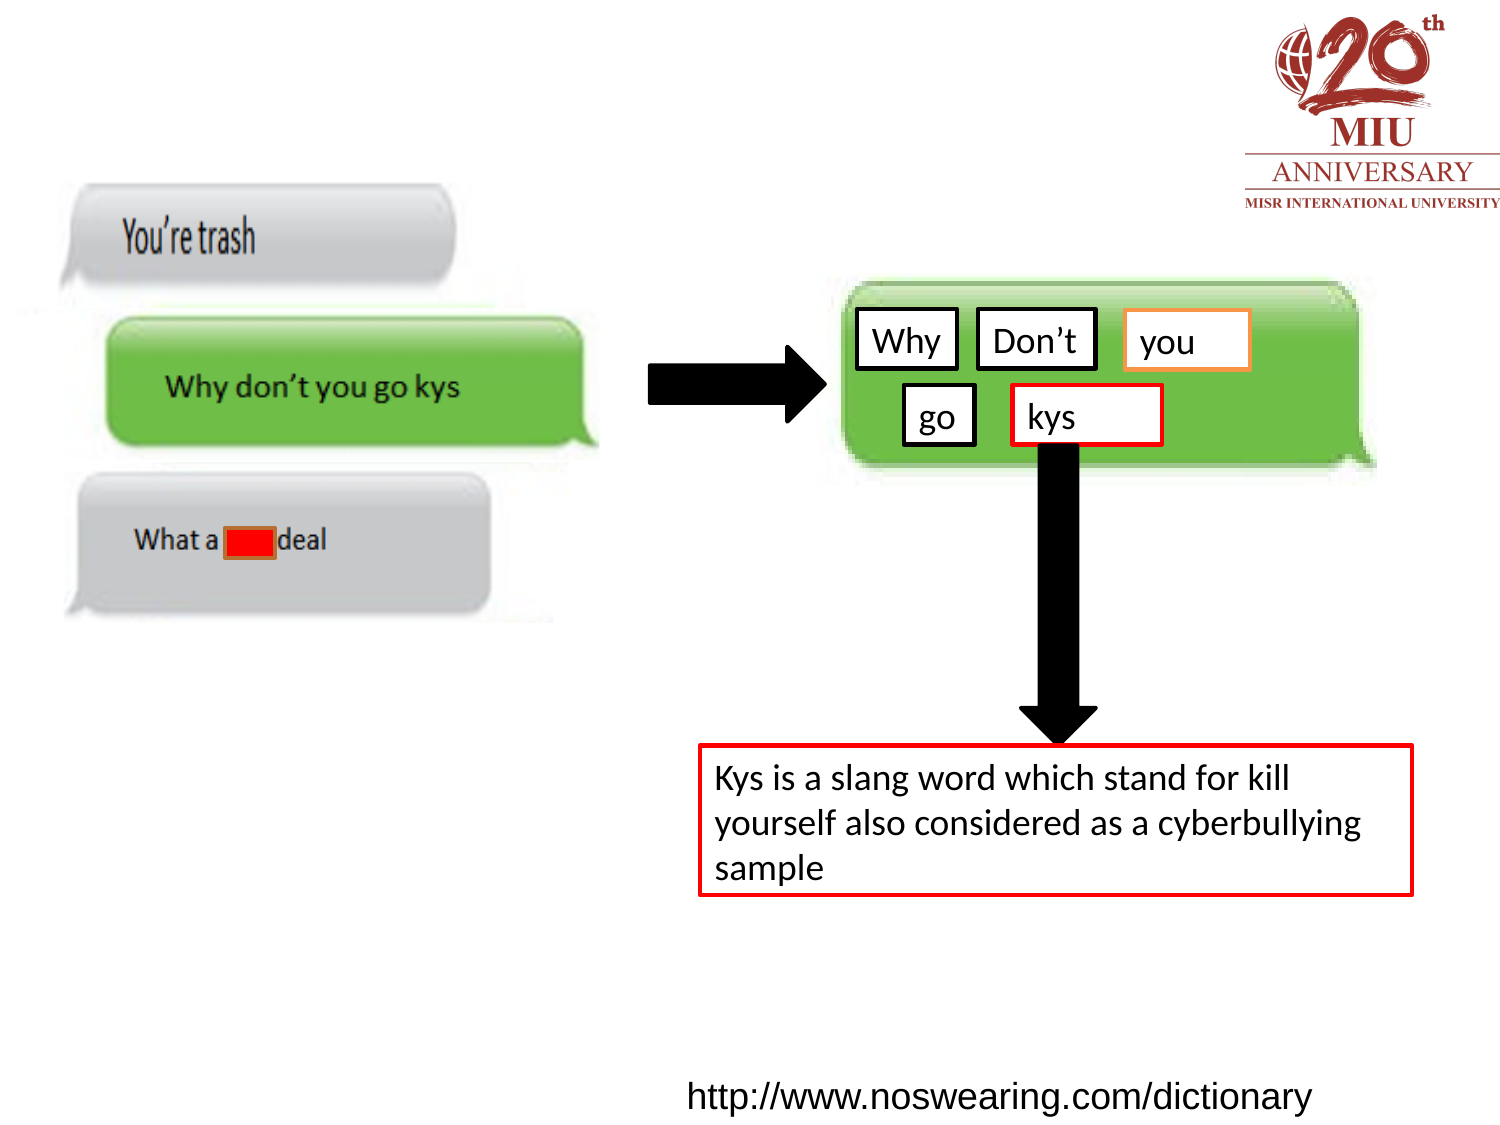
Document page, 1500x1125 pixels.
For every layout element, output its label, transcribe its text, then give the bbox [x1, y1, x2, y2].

picture [1244, 14, 1500, 218]
text_box http://www.noswearing.com/dictionary [446, 1064, 1500, 1125]
picture [0, 162, 638, 460]
text_box [1019, 494, 1098, 743]
picture [814, 273, 1378, 486]
text_box [647, 344, 809, 424]
picture [47, 462, 580, 623]
text_box Kys is a slang word which stand for kill yourself also considered as a cyberbullying sample [698, 743, 1414, 897]
